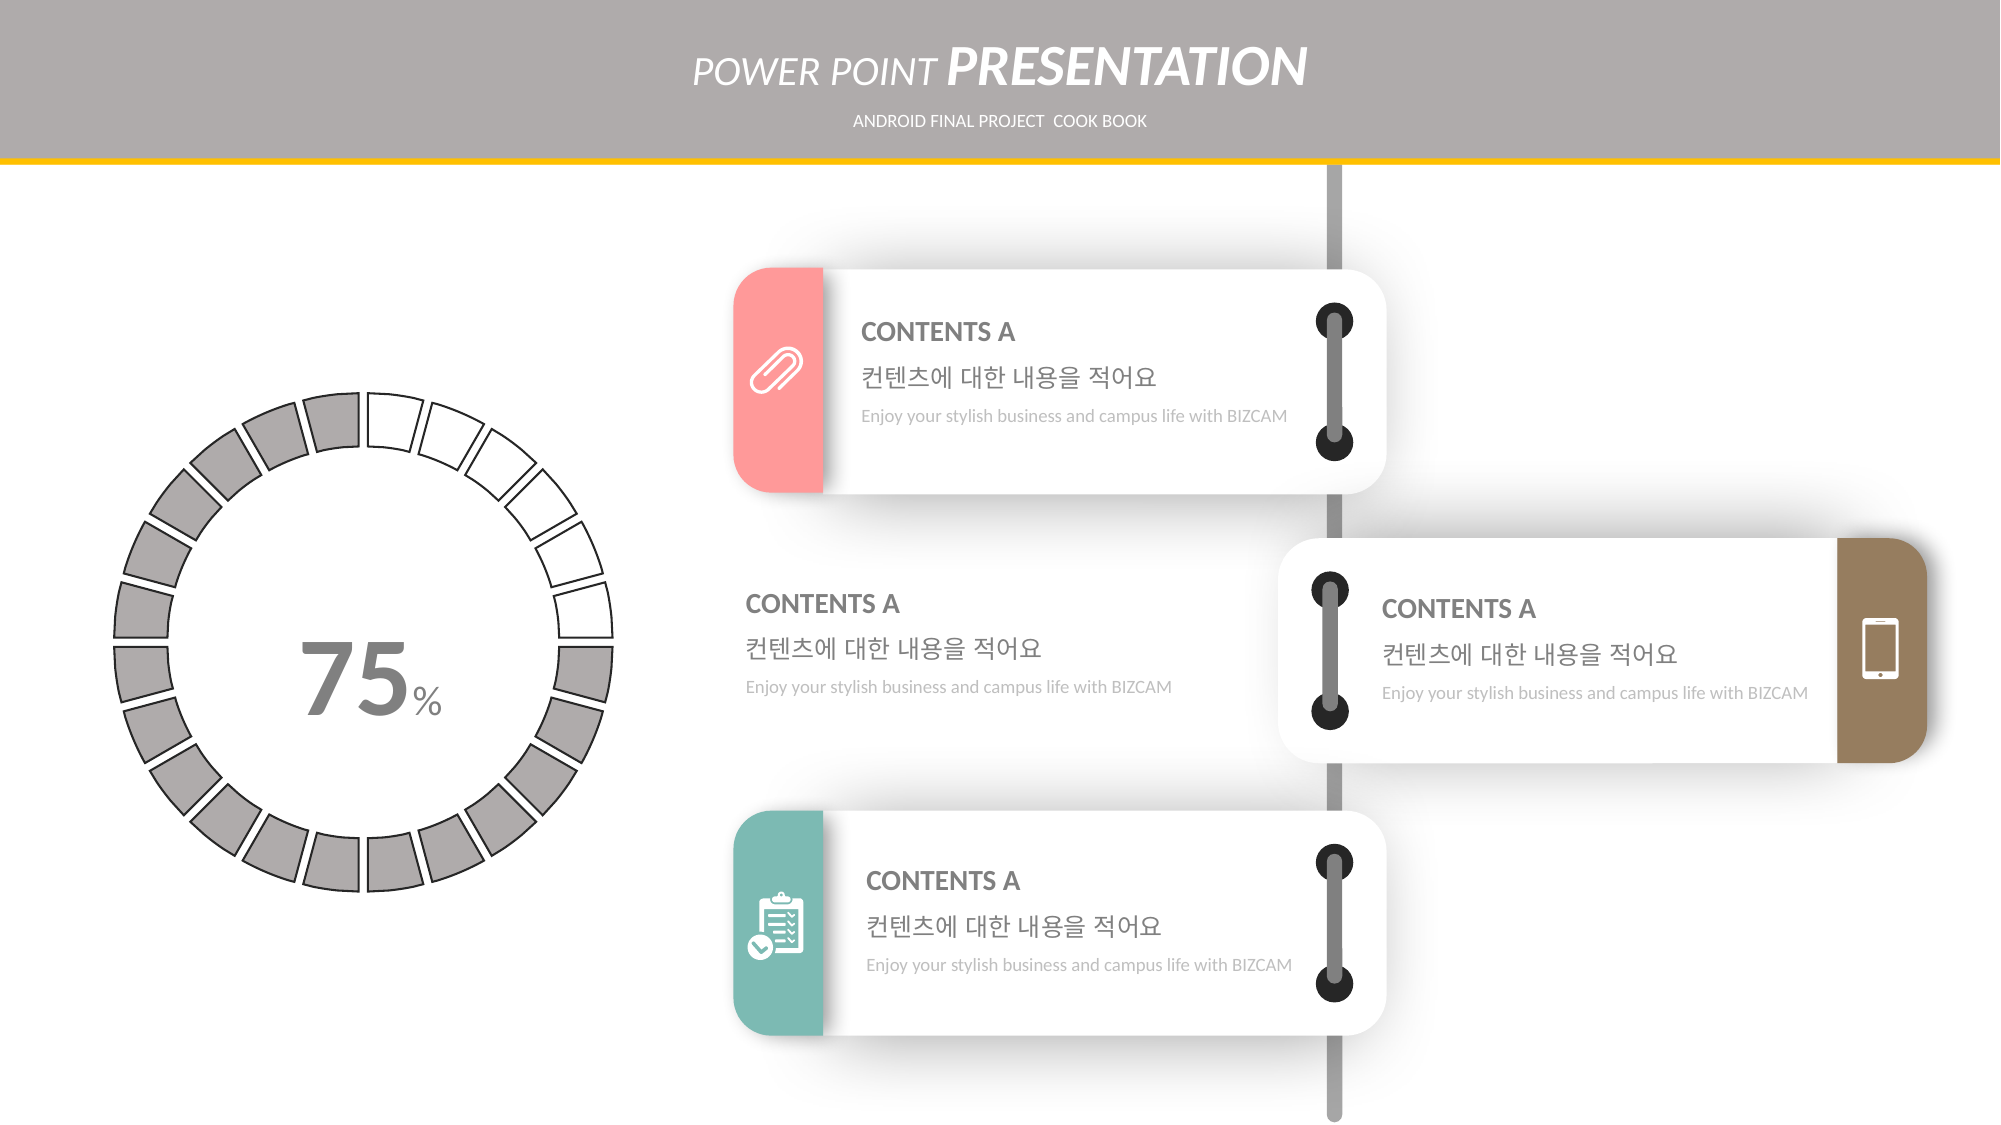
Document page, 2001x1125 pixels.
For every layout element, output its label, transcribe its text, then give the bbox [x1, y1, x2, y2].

text_box [241, 401, 310, 472]
text_box [534, 520, 605, 589]
text_box [301, 831, 360, 893]
text_box [552, 581, 614, 639]
text_box 75% [215, 528, 525, 746]
text_box [188, 782, 263, 858]
text_box [113, 581, 175, 639]
text_box POWER POINT PRESENTATION ANDROID FINAL PROJECT COOK BOOK [0, 0, 2000, 159]
text_box [1325, 1079, 1344, 1124]
text_box [759, 891, 804, 954]
text_box [241, 813, 310, 884]
text_box [366, 831, 425, 893]
text_box [534, 696, 605, 765]
text_box [1314, 434, 1355, 463]
text_box [463, 427, 538, 503]
text_box CONTENTS A 컨텐츠에 대한 내용을 적어요 Enjoy your stylish business and campus life with BIZCAM [731, 559, 1238, 706]
text_box [732, 809, 825, 1037]
text_box [1325, 434, 1344, 444]
text_box [122, 520, 193, 589]
text_box [148, 742, 223, 817]
text_box [838, 268, 1388, 496]
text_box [1278, 538, 1928, 764]
text_box [148, 467, 223, 542]
text_box [732, 266, 825, 494]
text_box [503, 742, 579, 817]
text_box [301, 392, 360, 454]
text_box [747, 934, 774, 961]
text_box [503, 467, 579, 542]
text_box [417, 813, 486, 884]
text_box [366, 392, 425, 454]
text_box [1325, 166, 1344, 237]
text_box [552, 645, 614, 704]
text_box [188, 427, 263, 503]
text_box [837, 809, 1388, 1037]
text_box [417, 401, 486, 472]
text_box [749, 346, 804, 394]
text_box [122, 696, 193, 765]
text_box [113, 645, 175, 704]
text_box [1314, 983, 1355, 1004]
text_box [463, 782, 538, 858]
text_box CONTENTS A 컨텐츠에 대한 내용을 적어요 Enjoy your stylish business and campus life with BIZCAM [846, 287, 1354, 434]
text_box CONTENTS A 컨텐츠에 대한 내용을 적어요 Enjoy your stylish business and campus life with BIZCAM [851, 836, 1359, 983]
